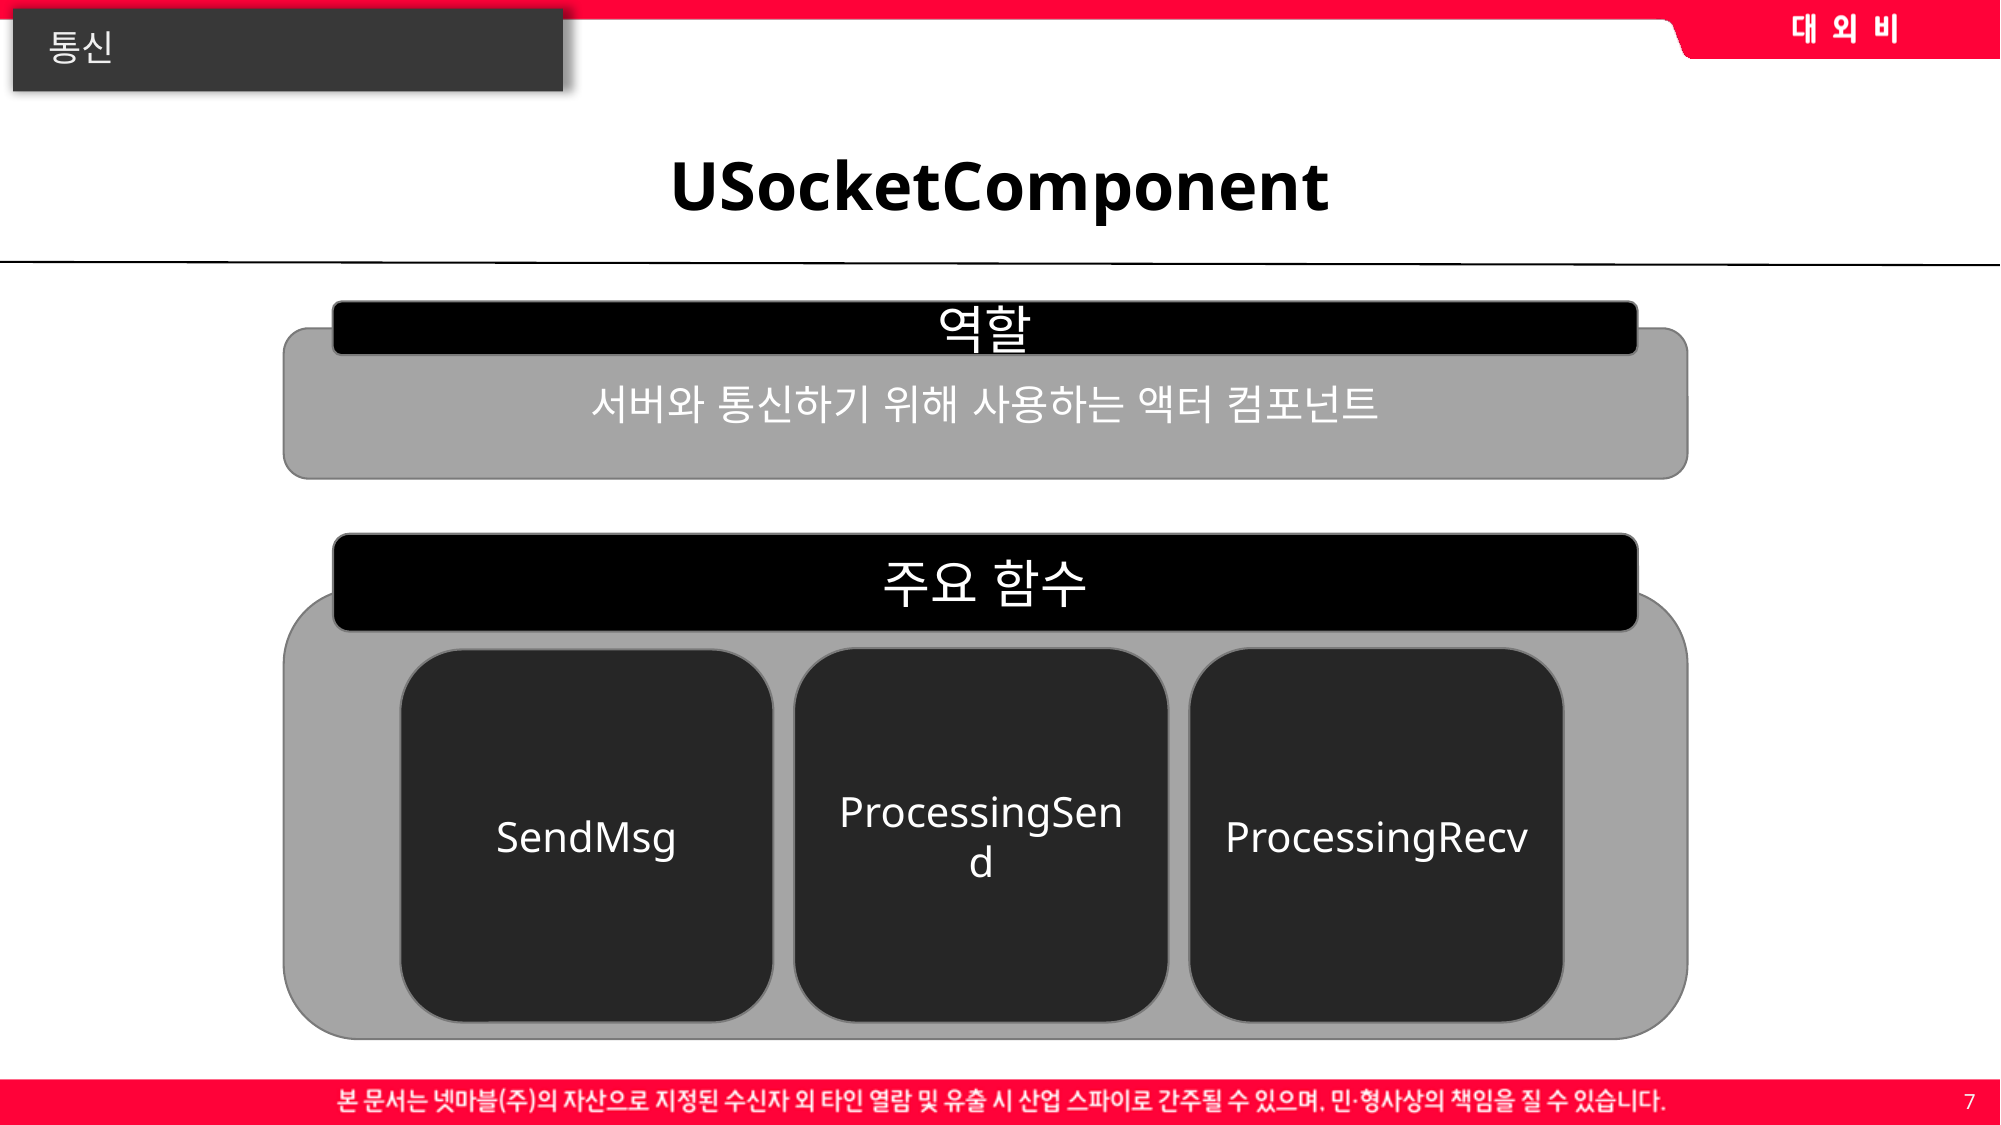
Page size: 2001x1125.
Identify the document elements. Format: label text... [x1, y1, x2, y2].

slide_number 7 [1939, 1080, 2000, 1125]
title USocketComponent [0, 112, 2000, 266]
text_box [283, 301, 1688, 479]
picture [0, 0, 2000, 112]
list 통신 [33, 23, 564, 77]
picture [0, 266, 2000, 1125]
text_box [283, 533, 1688, 1040]
